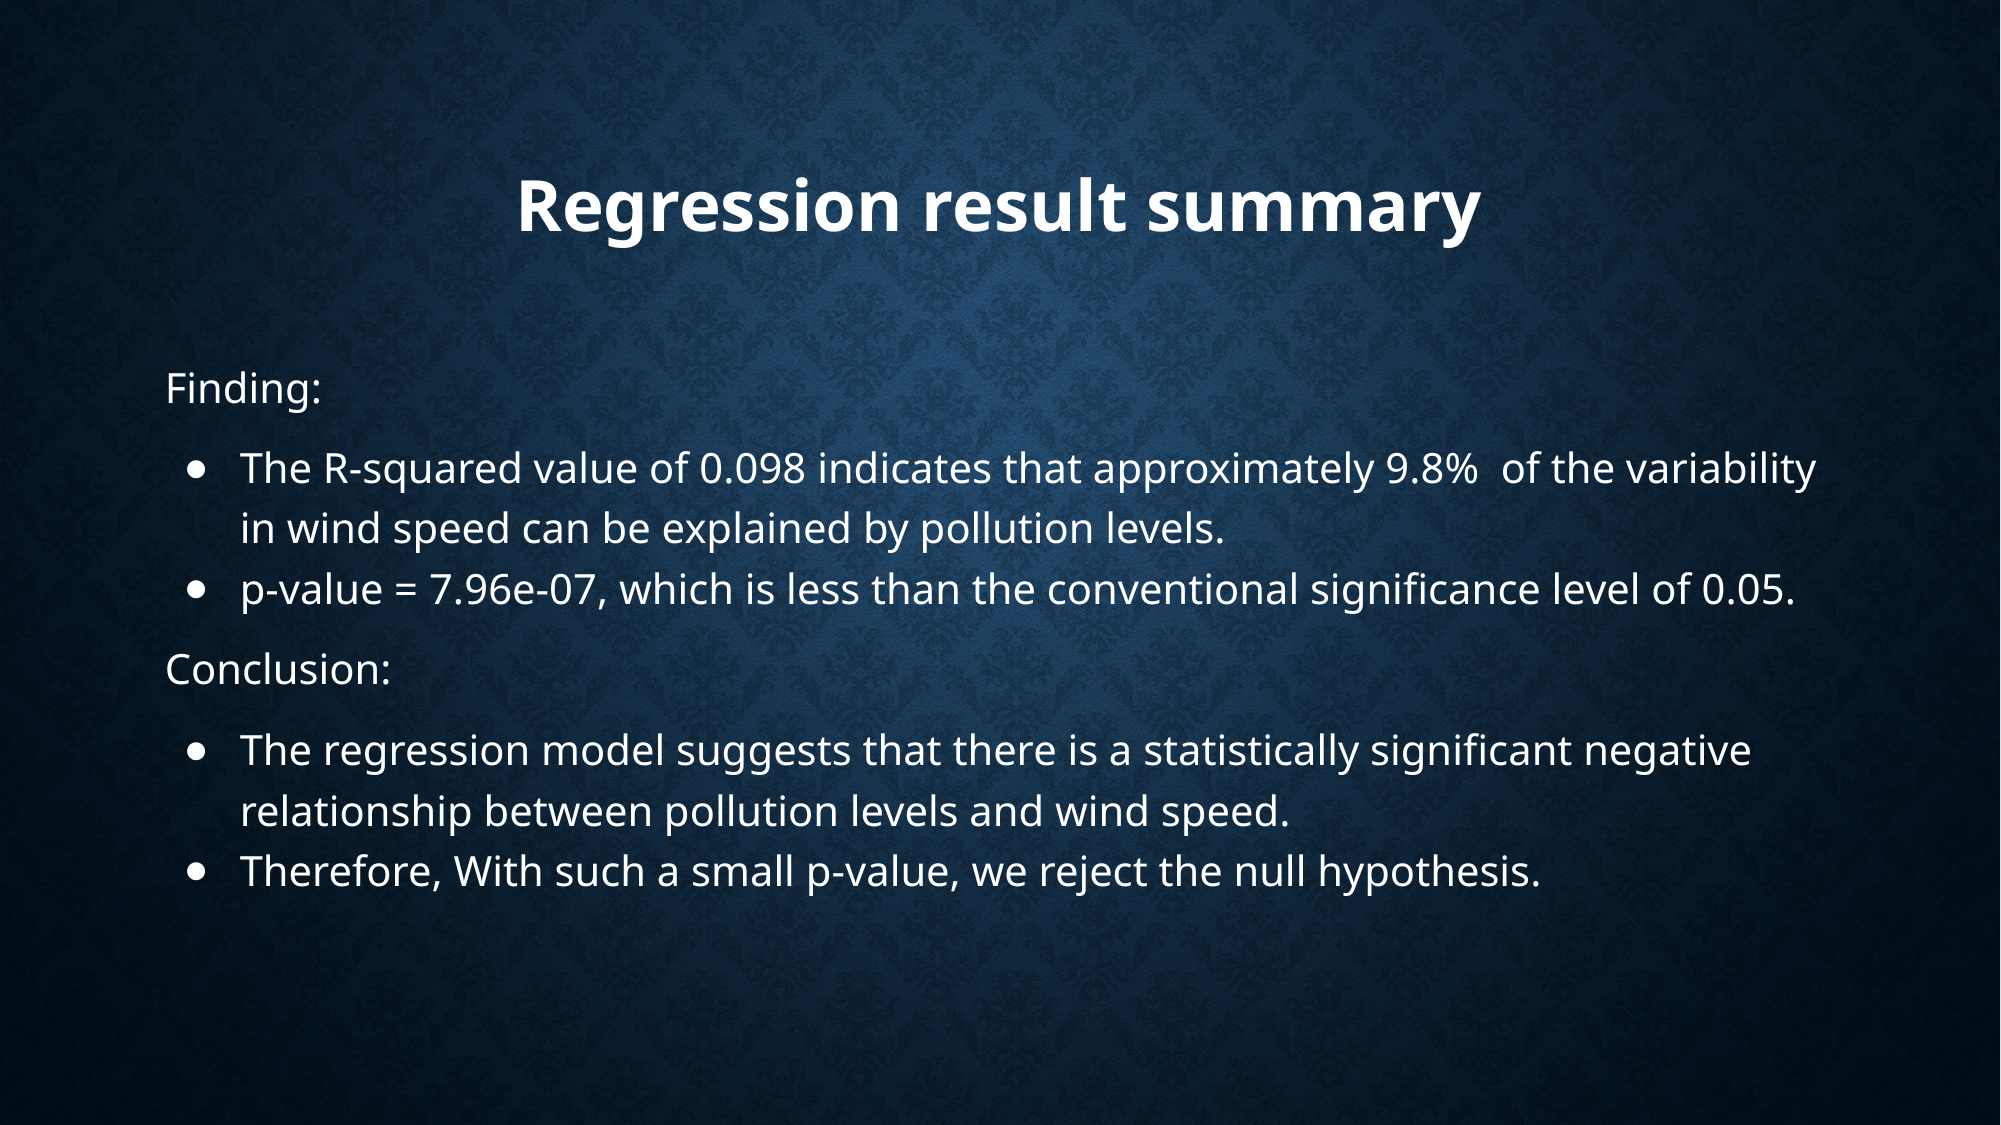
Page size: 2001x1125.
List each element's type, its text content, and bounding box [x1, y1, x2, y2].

title Regression result summary [149, 99, 1849, 318]
picture [0, 0, 2001, 1125]
list Finding: The R-squared value of 0.098 indicates that approximately 9.8% of the variability in wind speed can be explained by pollution levels. p-value = 7.96e-07, which is less than the conventional significance level of 0.05. Conclusion: The regression model suggests that there is a statistically significant negative relationship between pollution levels and wind speed. Therefore, With such a small p-value, we reject the null hypothesis. [149, 343, 1849, 950]
